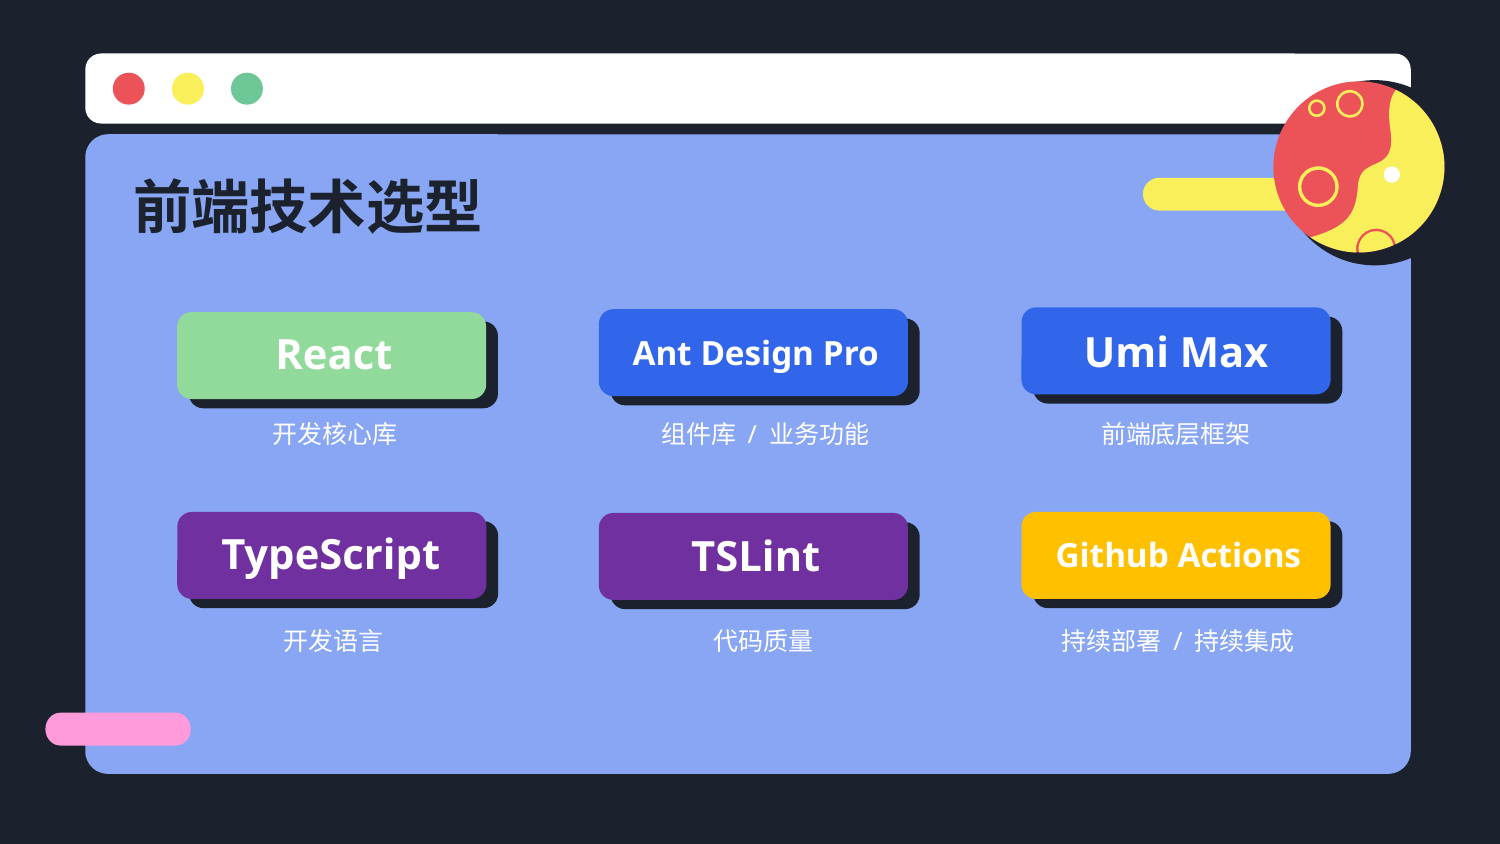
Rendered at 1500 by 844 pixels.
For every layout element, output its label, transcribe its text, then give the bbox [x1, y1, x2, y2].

text_box 代码质量 [630, 618, 898, 675]
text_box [592, 510, 927, 618]
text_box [176, 311, 499, 409]
title 前端技术选型 [118, 158, 750, 252]
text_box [469, 309, 505, 417]
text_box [1021, 511, 1343, 609]
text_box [1312, 511, 1347, 617]
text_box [468, 509, 505, 617]
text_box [598, 512, 920, 610]
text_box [170, 309, 201, 417]
text_box 持续部署 / 持续集成 [1045, 617, 1312, 675]
subtitle 组件库 / 业务功能 [631, 415, 899, 468]
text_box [592, 306, 927, 417]
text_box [177, 511, 499, 609]
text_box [1015, 304, 1347, 412]
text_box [598, 308, 920, 406]
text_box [1015, 509, 1342, 617]
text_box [1021, 307, 1343, 404]
text_box 开发语言 [200, 617, 468, 675]
text_box 开发核心库 [201, 417, 469, 468]
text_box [170, 509, 200, 617]
text_box 前端底层框架 [1042, 412, 1310, 468]
